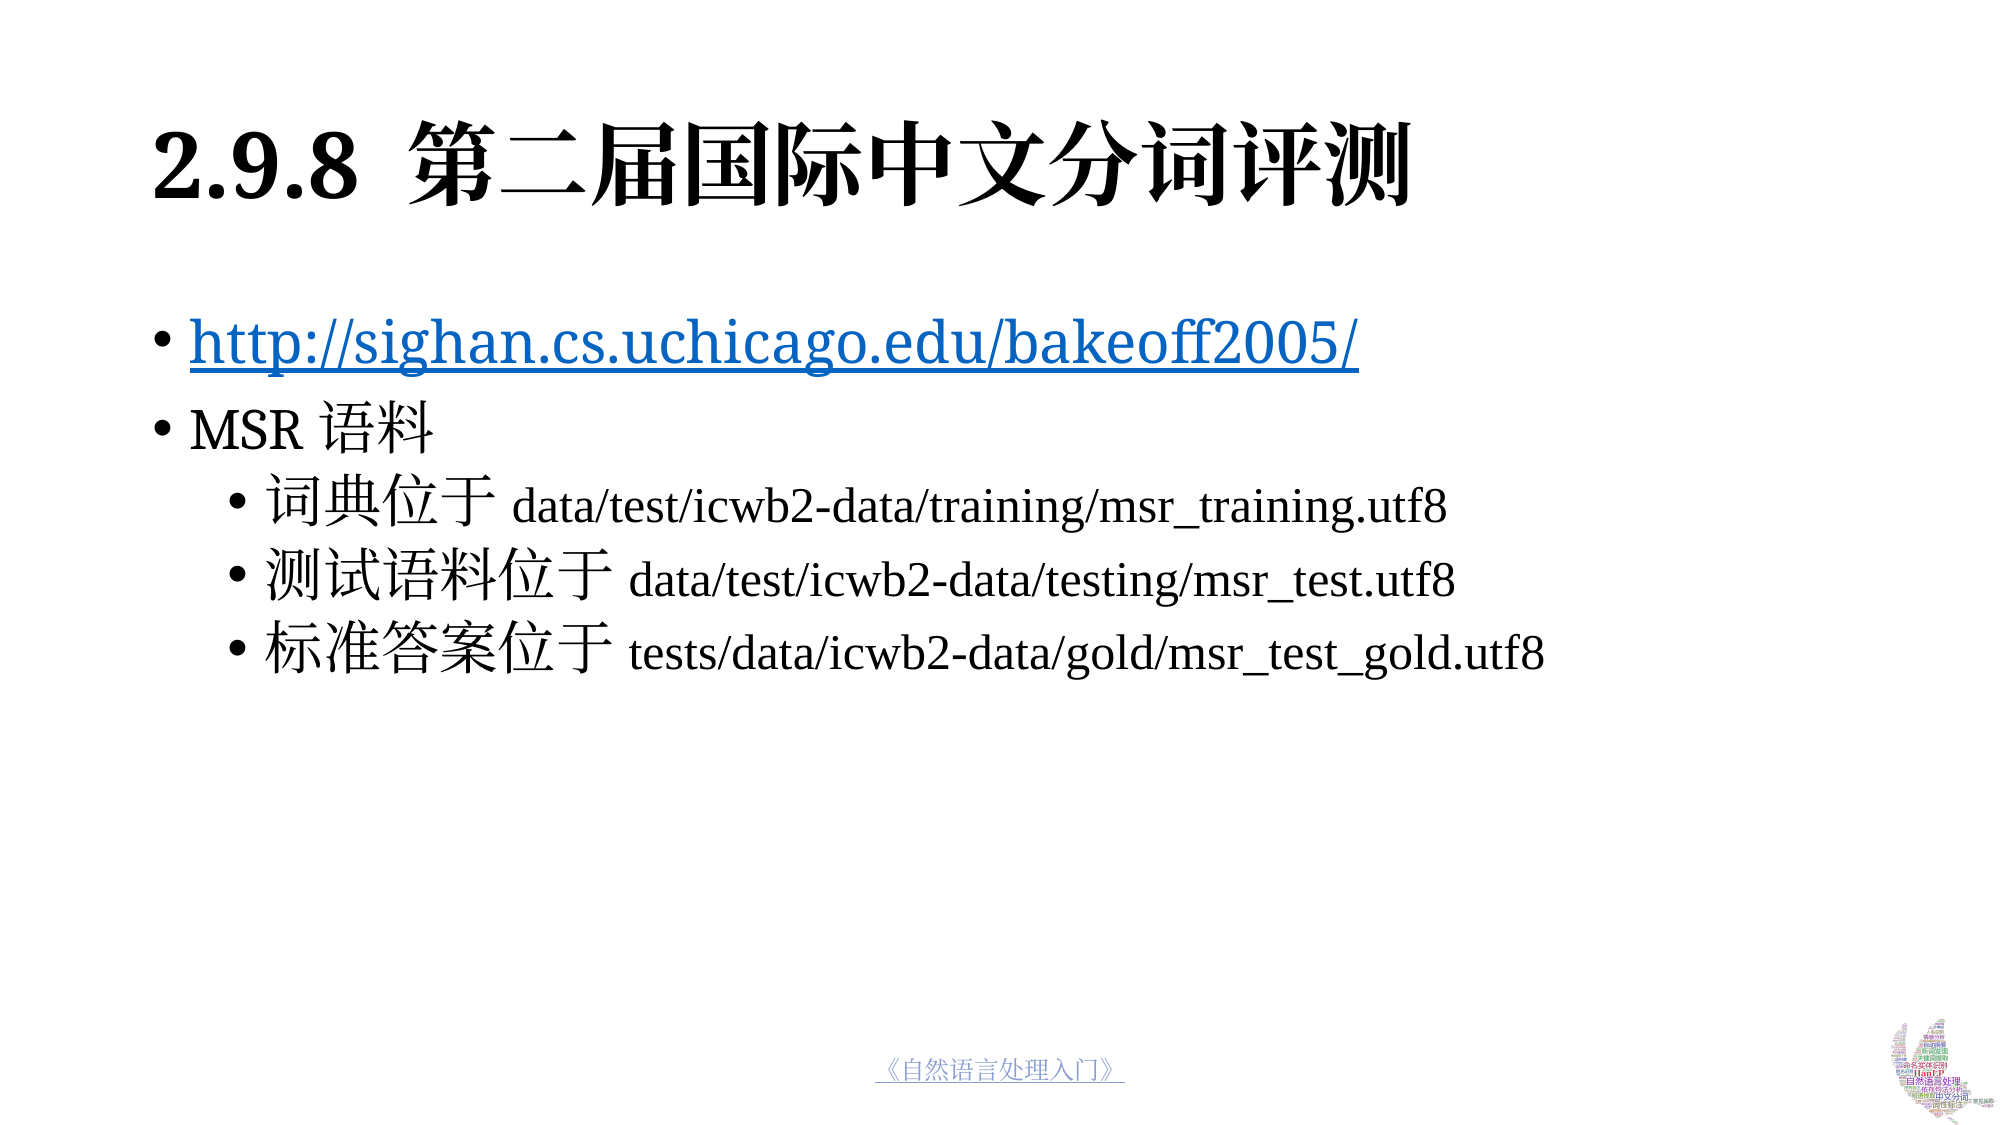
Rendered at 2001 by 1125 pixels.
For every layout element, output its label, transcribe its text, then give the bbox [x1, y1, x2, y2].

list http://sighan.cs.uchicago.edu/bakeoff2005/ MSR语料 词典位于data/test/icwb2-data/training/msr_training.utf8 测试语料位于data/test/icwb2-data/testing/msr_test.utf8 标准答案位于tests/data/icwb2-data/gold/msr_test_gold.utf8 [137, 299, 1863, 1014]
title 2.9.8 第二届国际中文分词评测 [137, 59, 1863, 278]
footer 《自然语言处理入门》 [662, 1042, 1338, 1103]
picture [1888, 1016, 2000, 1125]
